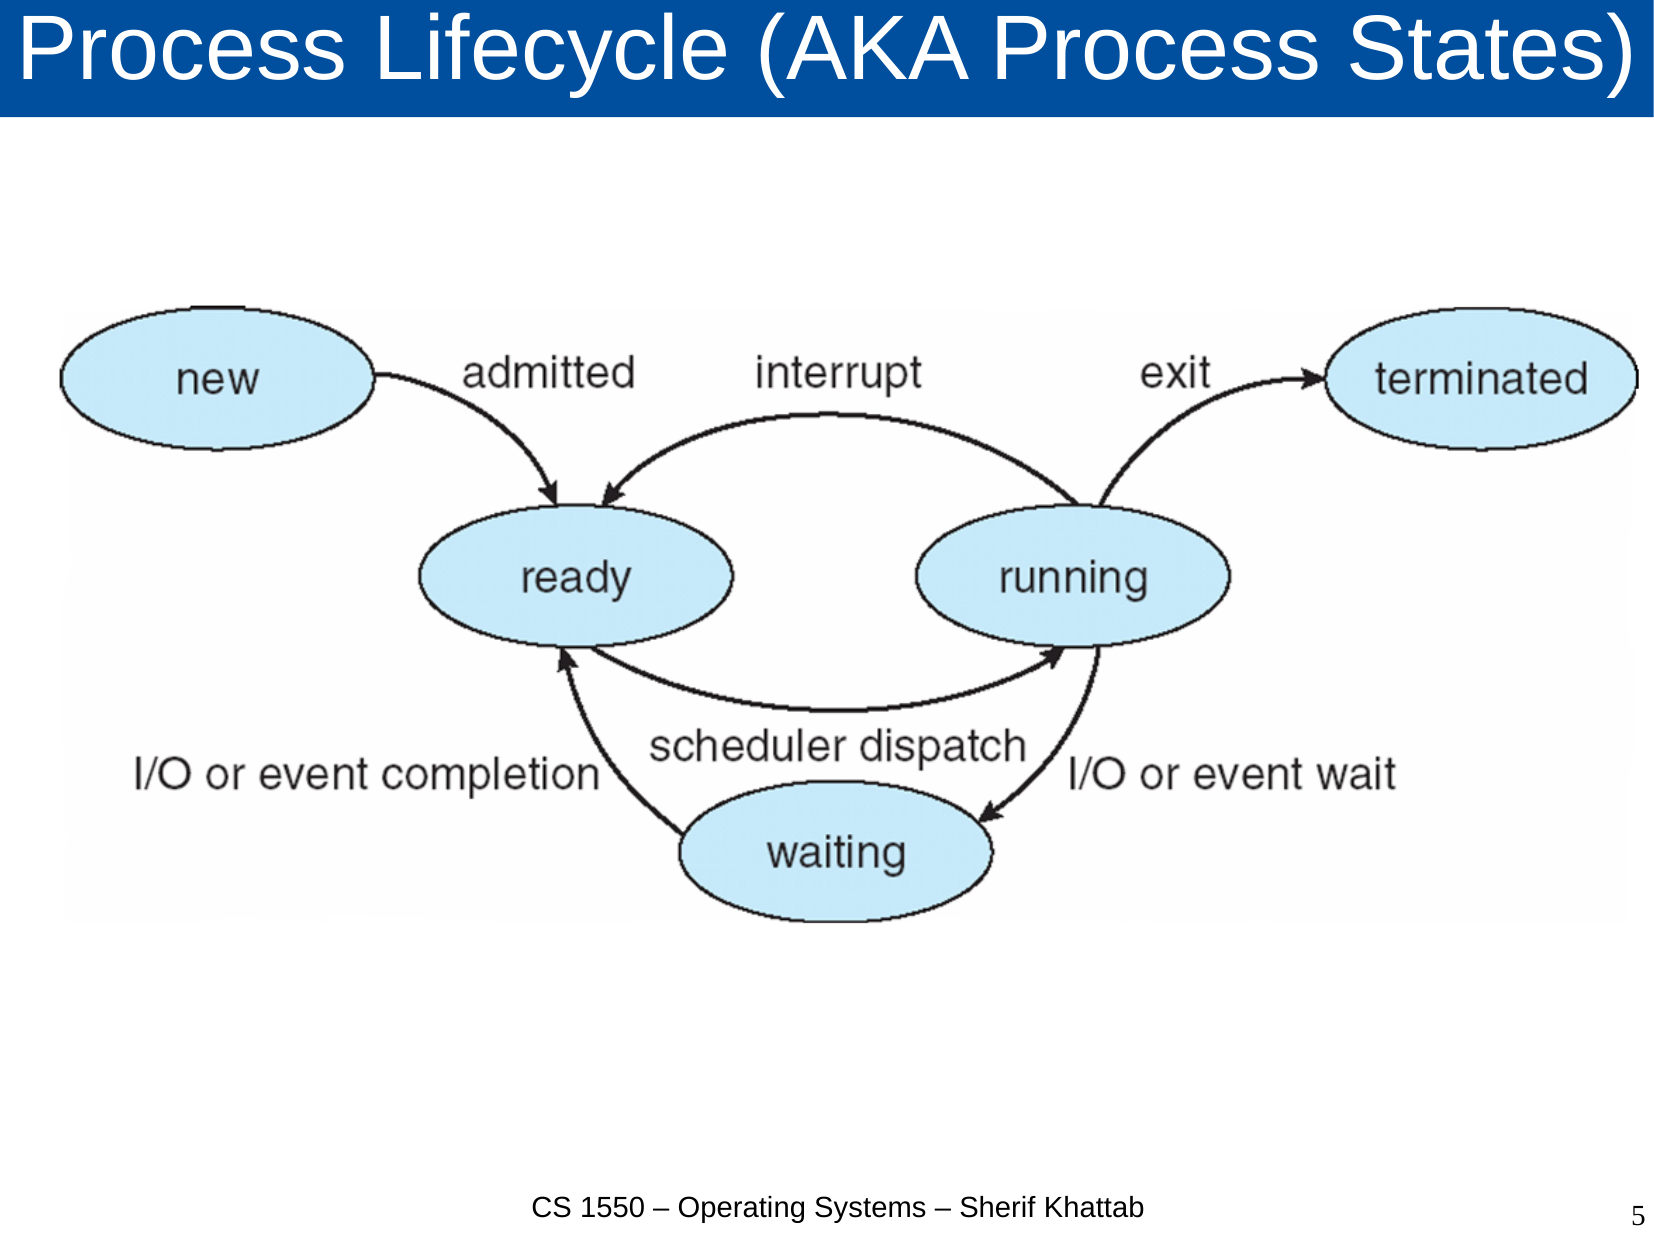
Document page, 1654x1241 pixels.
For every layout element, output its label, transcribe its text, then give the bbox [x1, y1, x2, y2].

title Process Lifecycle (AKA Process States) [0, 0, 1654, 118]
picture [49, 296, 1647, 933]
slide_number 5 [1265, 1198, 1647, 1241]
footer CS 1550 – Operating Systems – Sherif Khattab [460, 1190, 1217, 1241]
